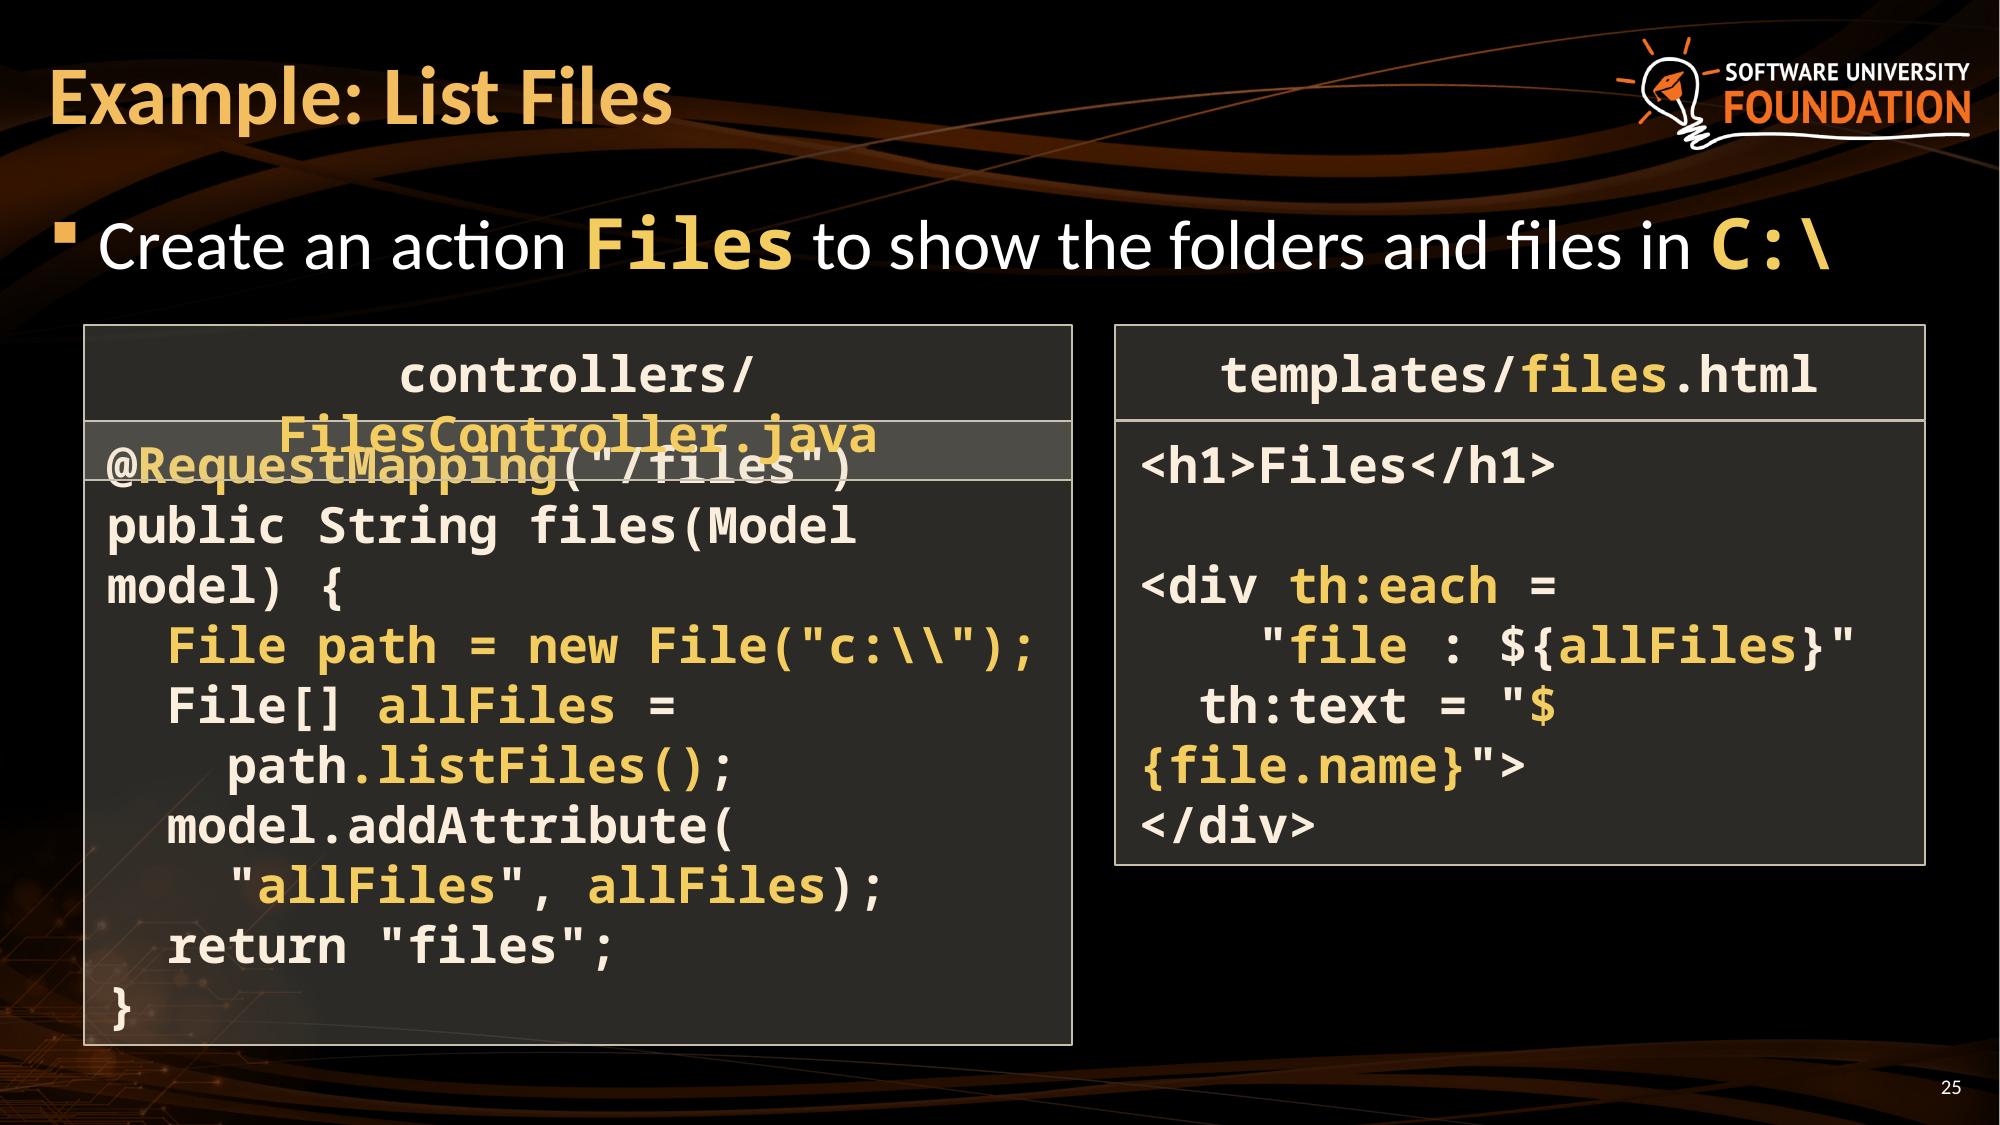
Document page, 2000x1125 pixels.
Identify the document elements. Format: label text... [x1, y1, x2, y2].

list Create an action Files to show the folders and files in C:\ [31, 188, 1968, 1103]
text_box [1114, 324, 1925, 809]
picture [0, 0, 2000, 1125]
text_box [84, 324, 1072, 991]
title Example: List Files [30, 6, 1602, 189]
